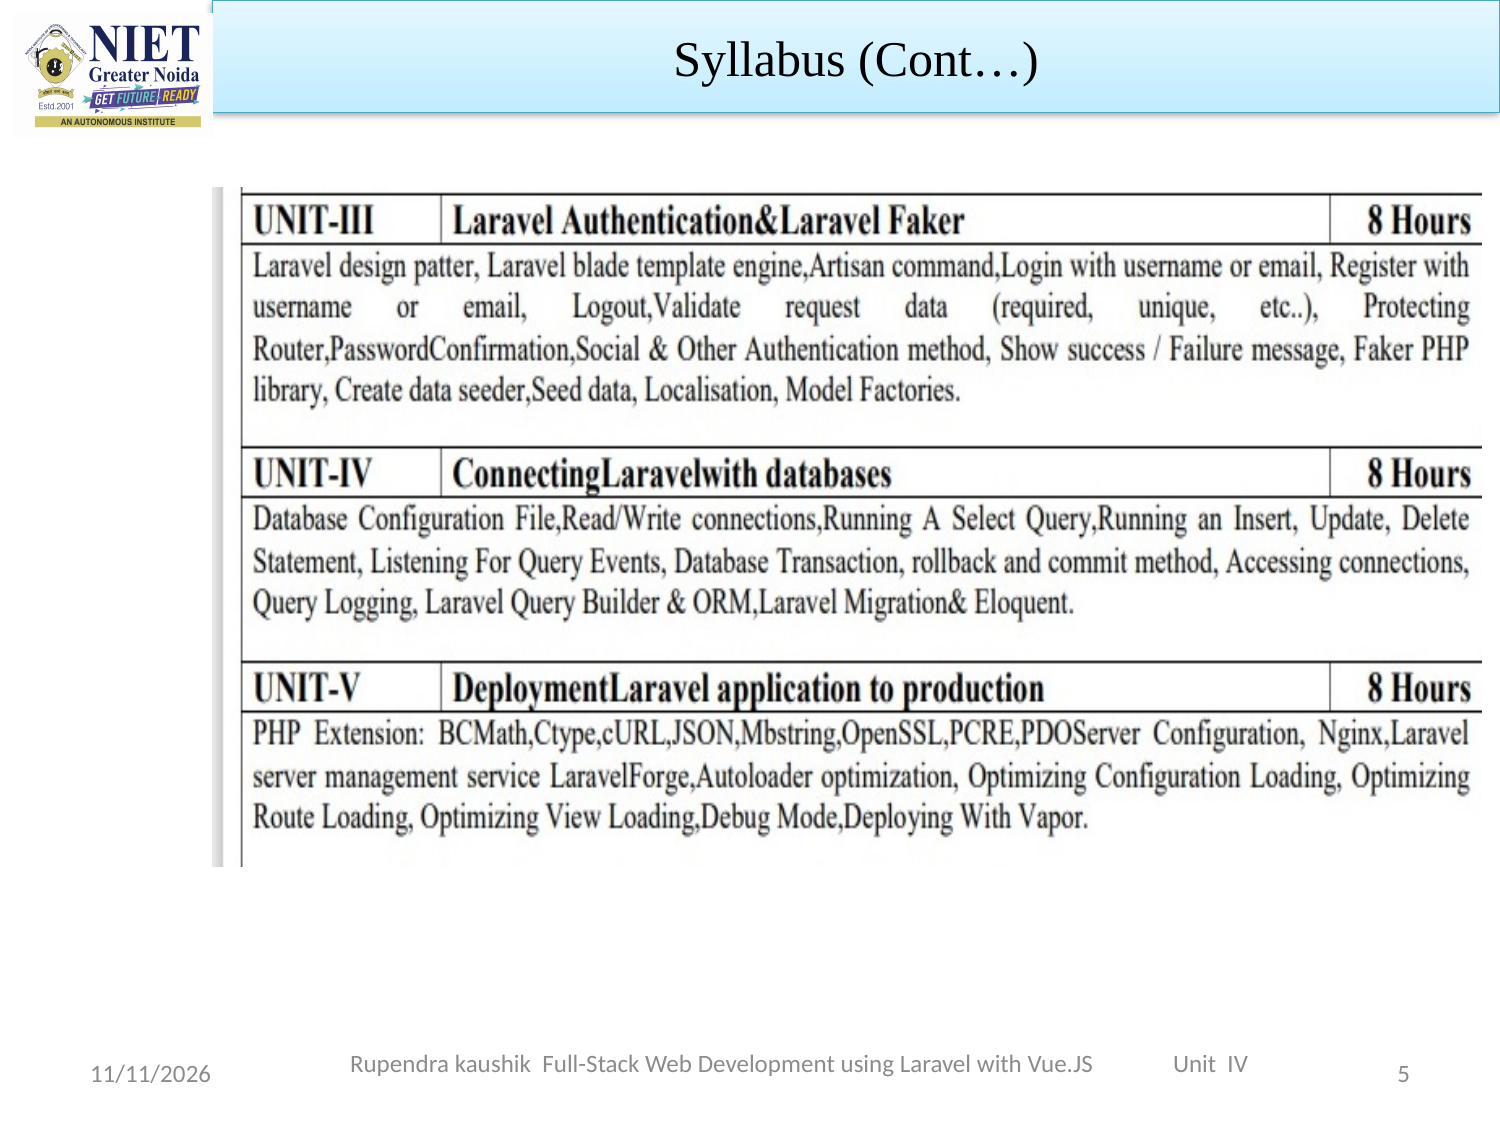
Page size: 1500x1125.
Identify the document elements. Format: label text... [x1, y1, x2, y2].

picture [212, 187, 1482, 867]
picture [13, 13, 213, 138]
slide_number 5 [1074, 1042, 1425, 1103]
footer Rupendra kaushik Full-Stack Web Development using Laravel with Vue.JS Unit IV [312, 1032, 1288, 1093]
text_box Syllabus (Cont…) [212, 0, 1500, 113]
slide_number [75, 1042, 425, 1103]
